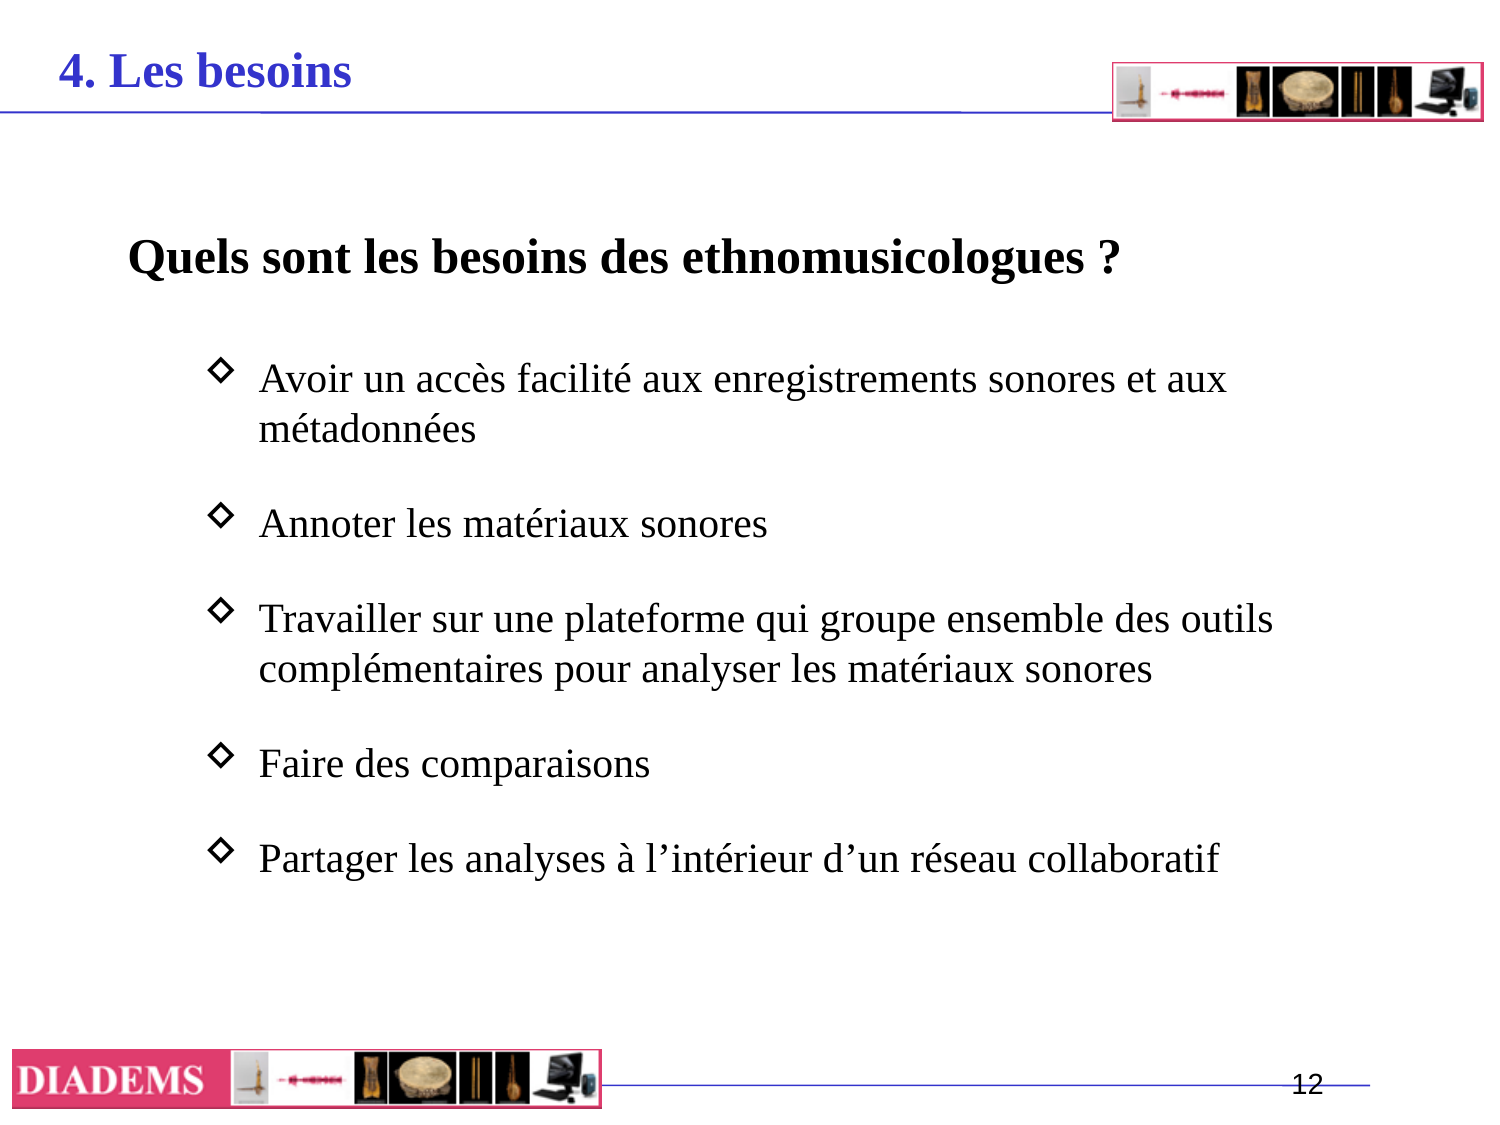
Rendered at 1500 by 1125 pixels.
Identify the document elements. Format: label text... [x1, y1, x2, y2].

picture [1112, 62, 1484, 122]
text_box 4. Les besoins [0, 0, 1225, 113]
picture [12, 1049, 602, 1109]
text_box Quels sont les besoins des ethnomusicologues ? Avoir un accès facilité aux enregistrements sonores et aux métadonnées Annoter les matériaux sonores Travailler sur une plateforme qui groupe ensemble des outils complémentaires pour analyser les matériaux sonores Faire des comparaisons Partager les analyses à l’intérieur d’un réseau collaboratif [112, 185, 1413, 859]
picture [287, 262, 1068, 363]
text_box <numéro> [1276, 1045, 1490, 1120]
